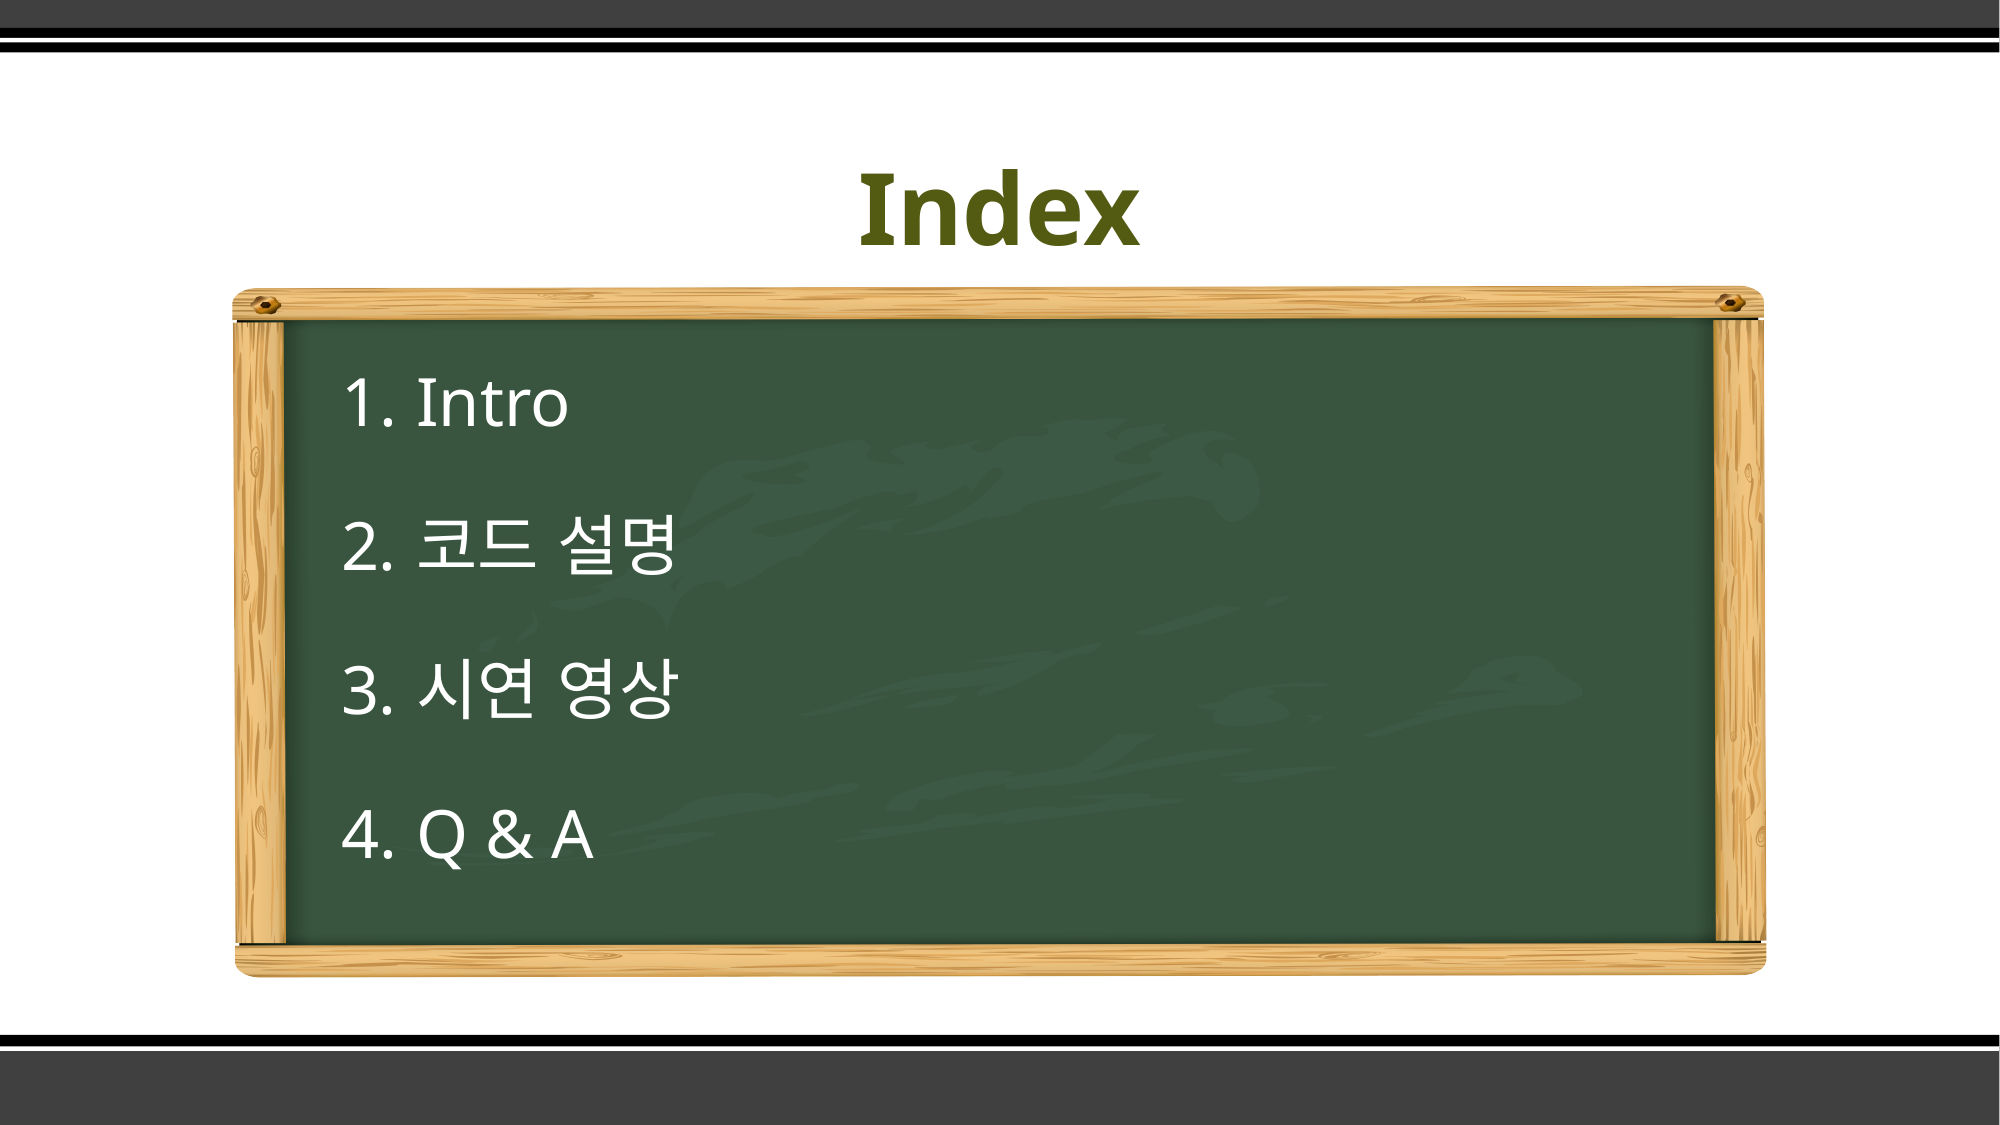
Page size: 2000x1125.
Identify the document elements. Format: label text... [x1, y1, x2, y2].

picture [213, 275, 1786, 989]
title Index [249, 125, 1750, 270]
